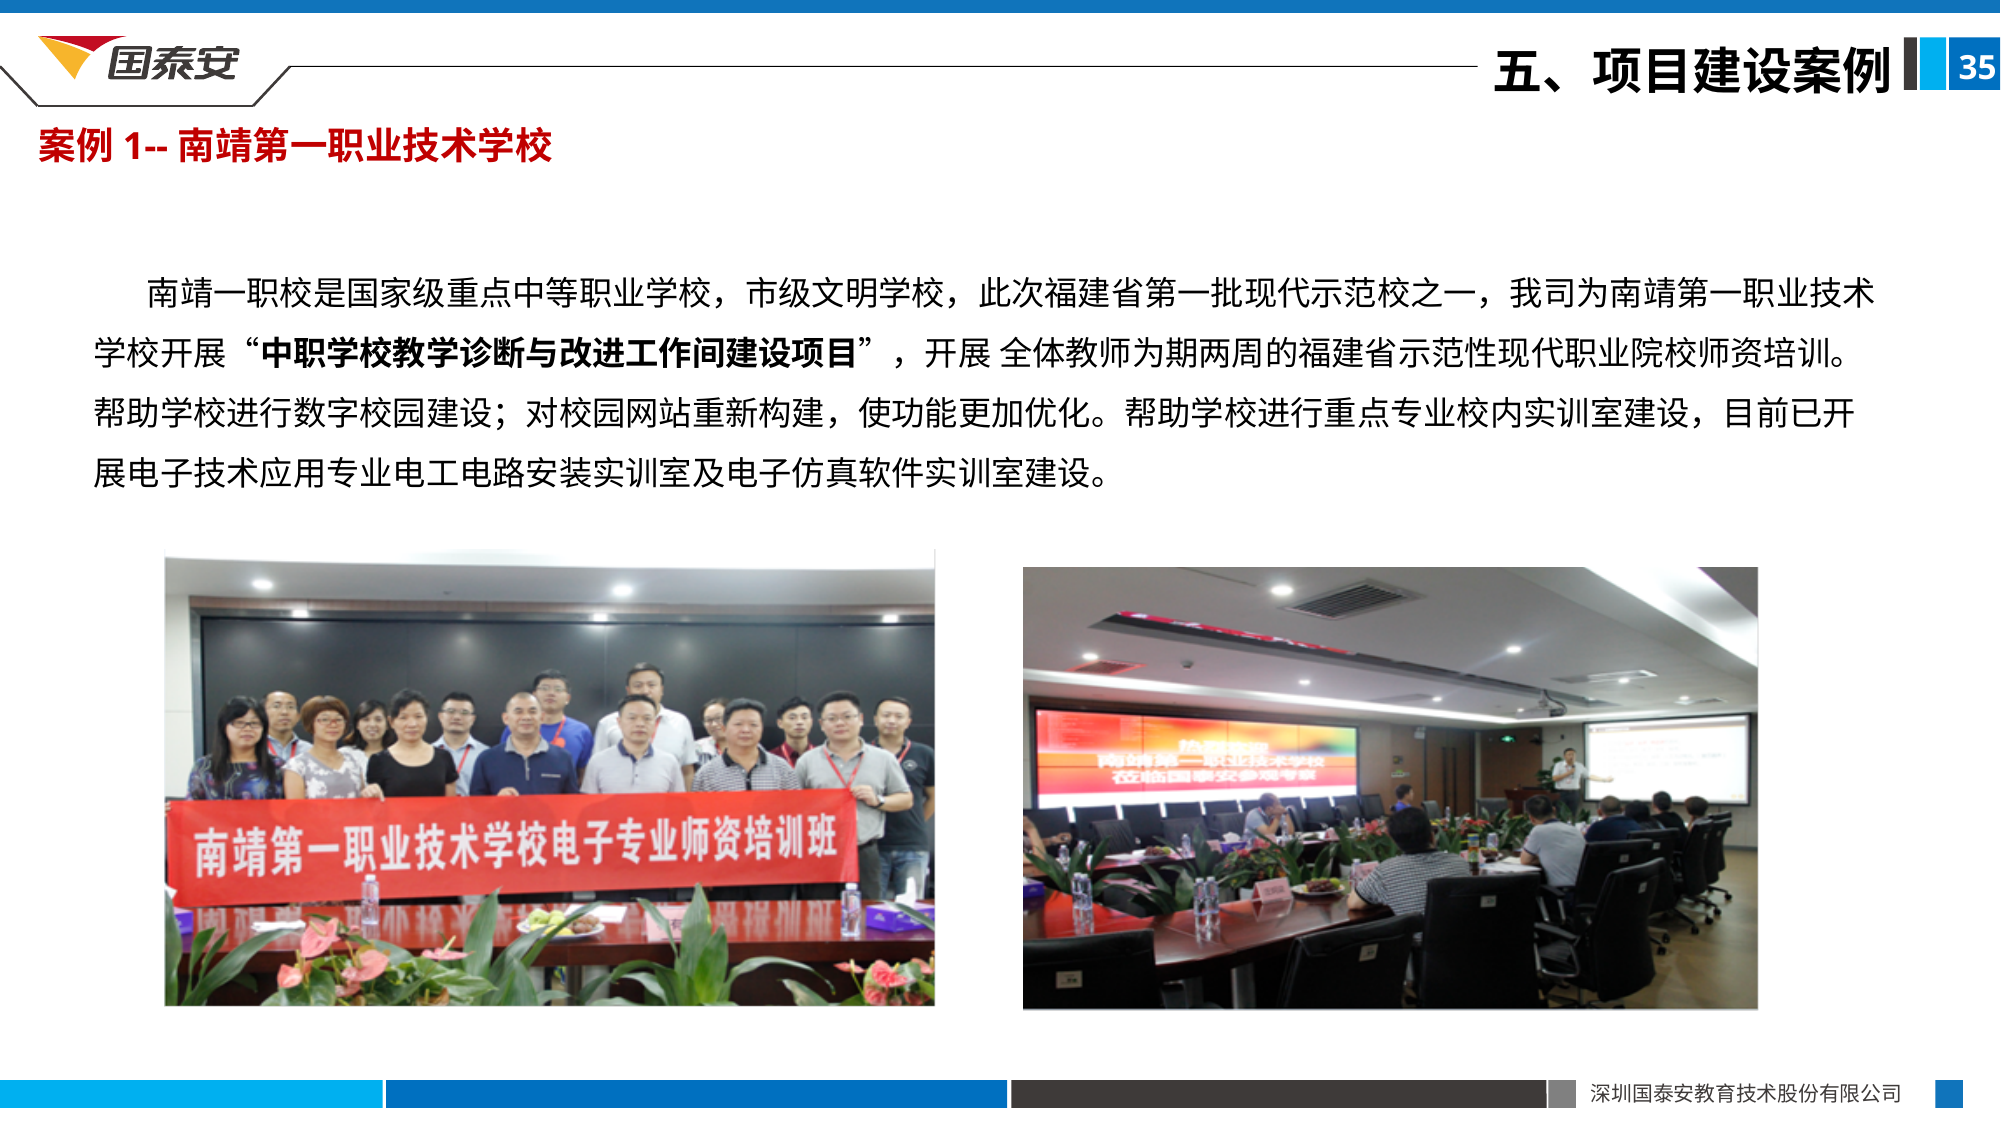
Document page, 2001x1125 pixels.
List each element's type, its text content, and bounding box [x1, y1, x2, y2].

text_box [74, 242, 1902, 1012]
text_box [0, 66, 290, 106]
text_box 五、项目建设案例 [1477, 38, 1937, 95]
text_box 案例1--南靖第一职业技术学校 [24, 115, 622, 175]
text_box 35 [1944, 38, 2000, 94]
